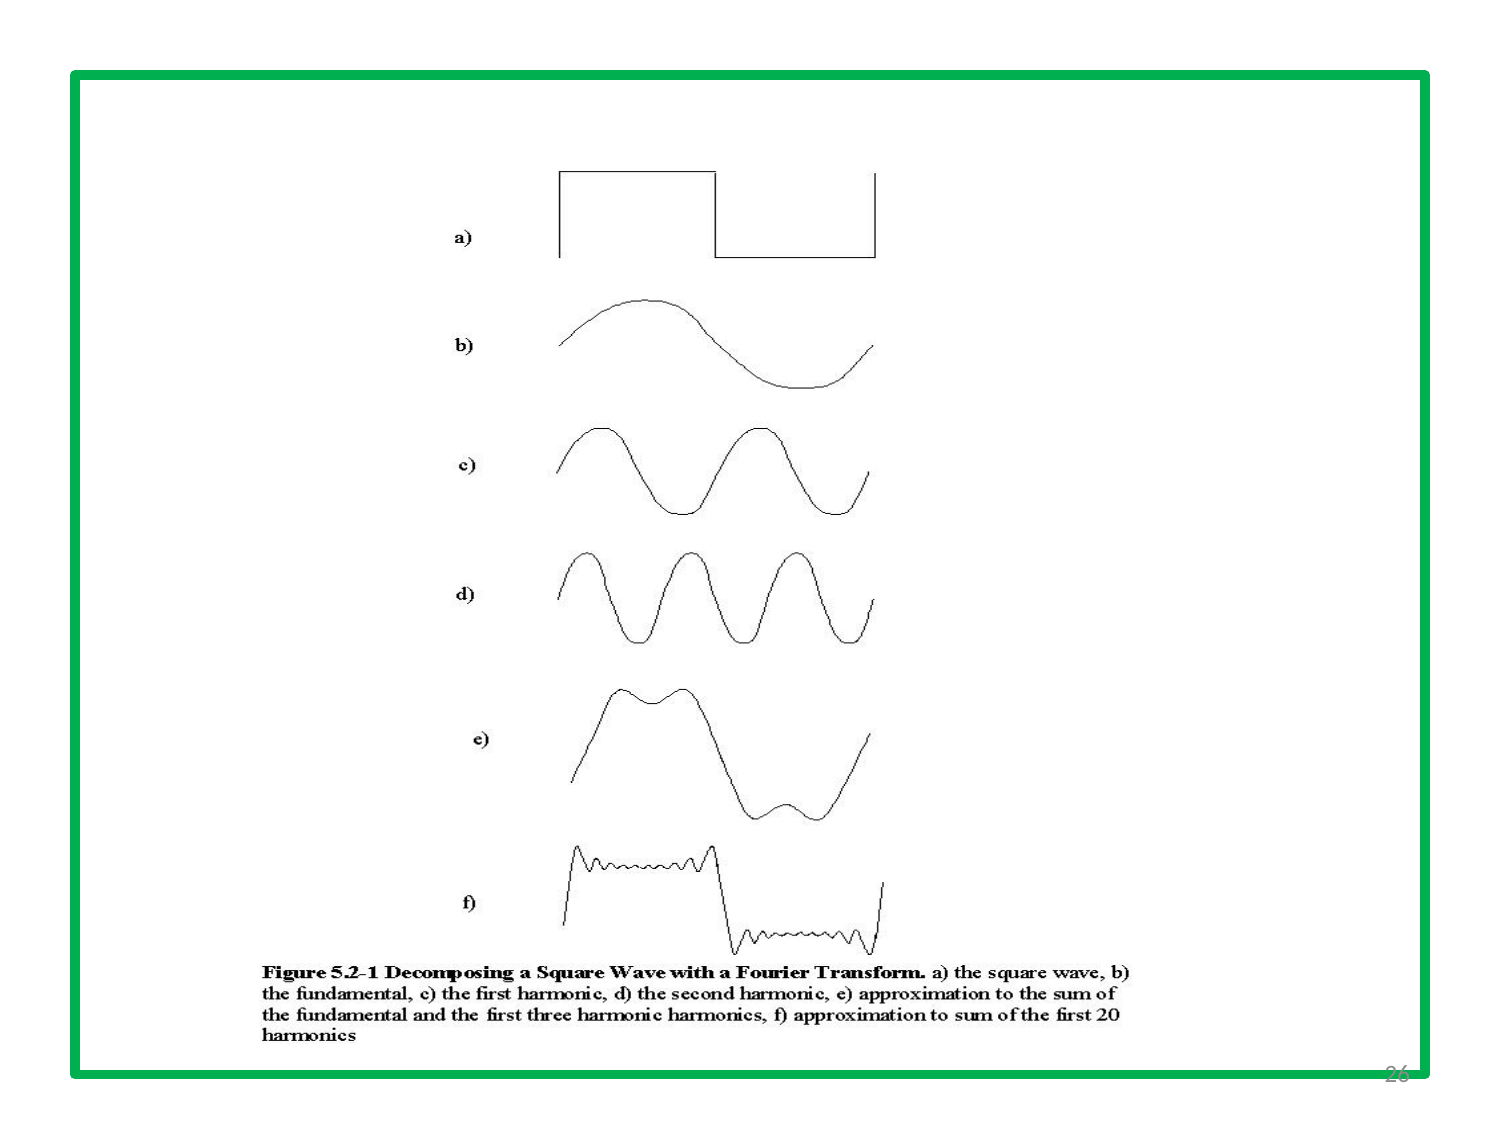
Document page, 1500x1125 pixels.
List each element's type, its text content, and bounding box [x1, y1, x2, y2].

text_box [75, 74, 1425, 1075]
picture [249, 162, 1171, 1051]
text_box 26 [1074, 1042, 1425, 1103]
